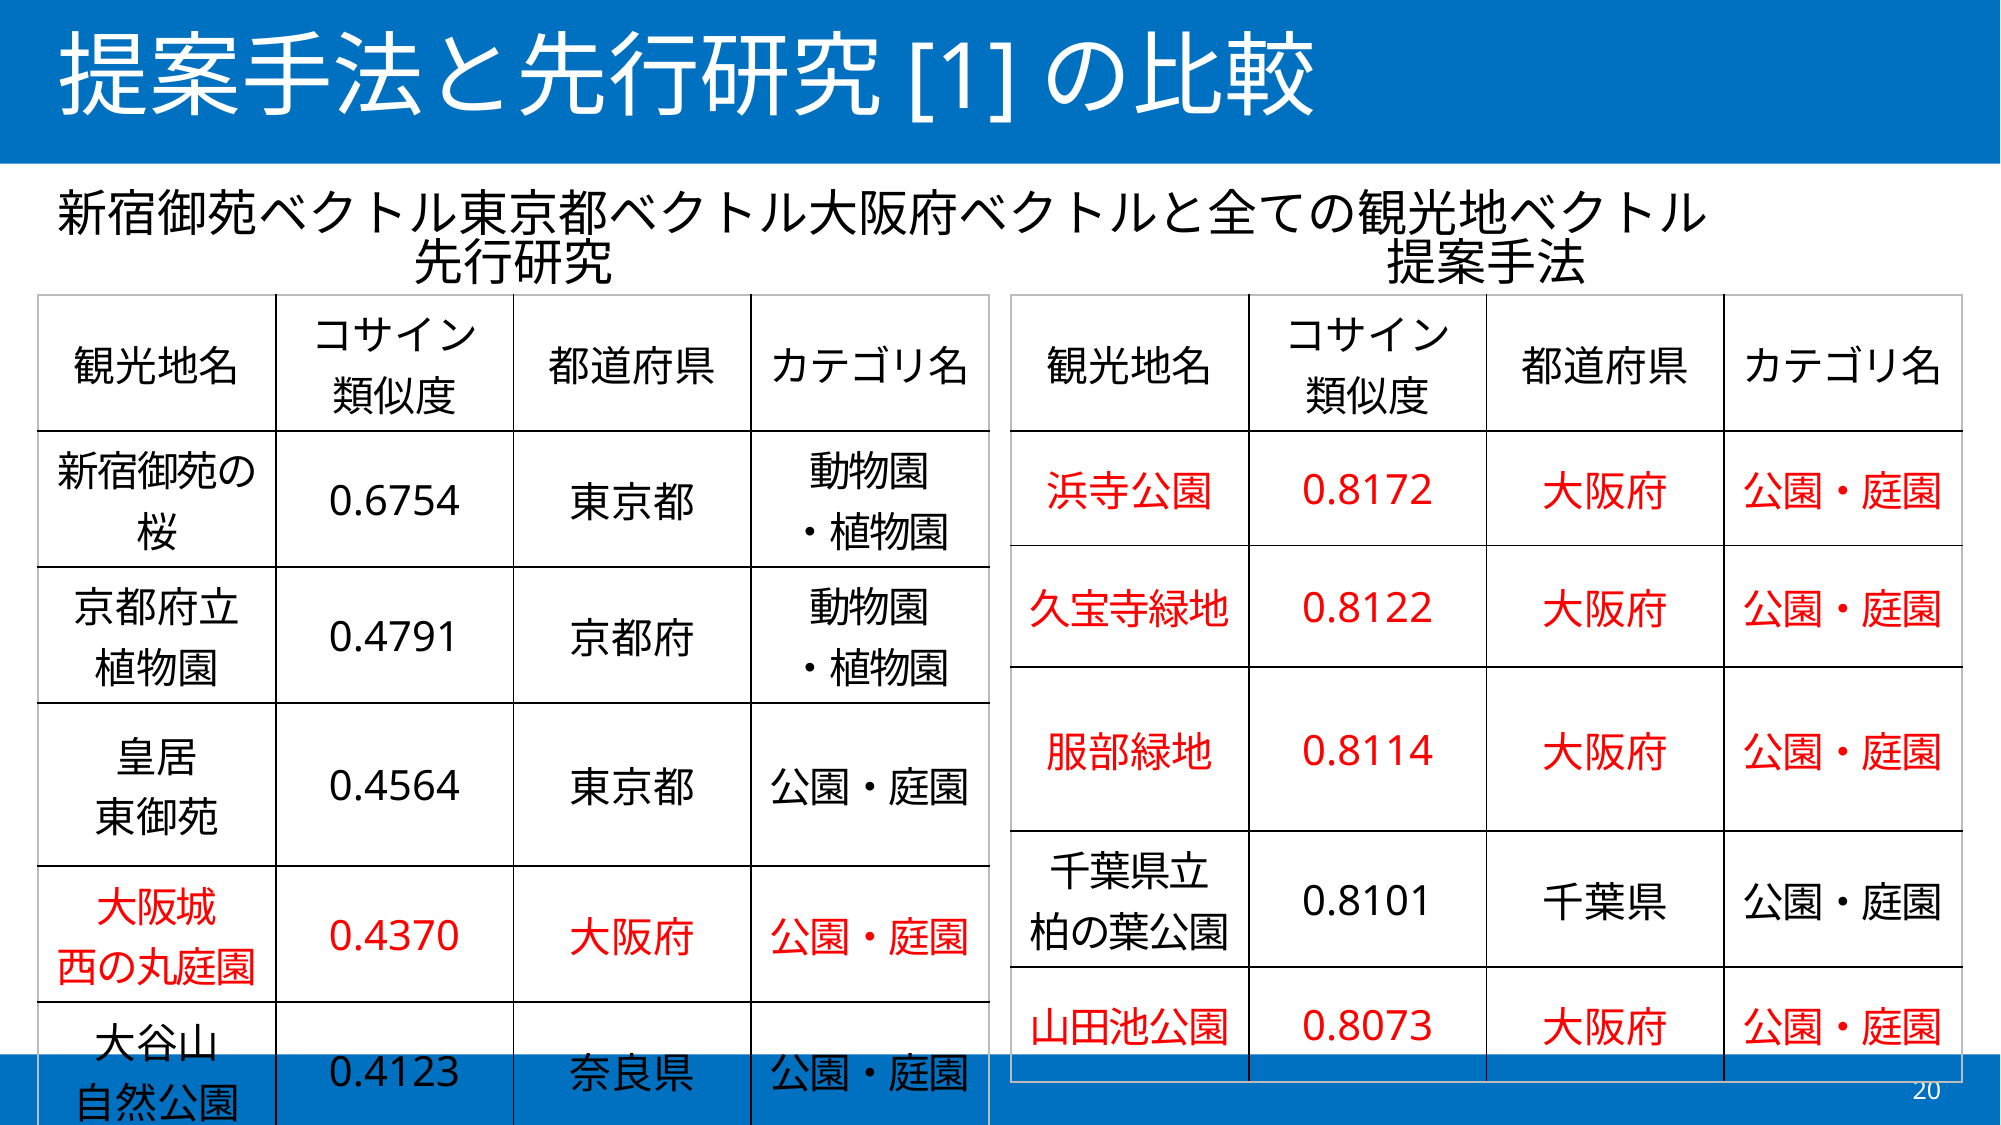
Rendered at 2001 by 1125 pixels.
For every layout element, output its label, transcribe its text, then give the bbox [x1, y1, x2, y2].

table_cell 大阪府 [1487, 668, 1723, 830]
table_header 都道府県 [1487, 296, 1723, 430]
table_cell 新宿御苑の桜 [39, 432, 275, 566]
table_cell 公園・庭園 [1725, 432, 1961, 545]
table_cell 大阪府 [1487, 546, 1723, 666]
table_cell 0.8101 [1250, 832, 1486, 966]
table_cell 久宝寺緑地 [1012, 546, 1248, 666]
table_cell 動物園 ・植物園 [752, 432, 988, 566]
table_header 都道府県 [514, 296, 750, 430]
table_cell 山田池公園 [1012, 968, 1248, 1081]
table_cell 動物園 ・植物園 [752, 568, 988, 702]
text_box 提案手法 [1371, 223, 1602, 299]
title 提案手法と先行研究[1]の比較 [42, 8, 1957, 149]
table_cell 公園・庭園 [752, 867, 988, 1001]
table_header カテゴリ名 [752, 296, 988, 430]
table_cell 0.8172 [1250, 432, 1486, 545]
table_cell 浜寺公園 [1012, 432, 1248, 545]
table_cell 公園・庭園 [1725, 546, 1961, 666]
table_cell 公園・庭園 [752, 704, 988, 865]
slide_number 20 [1506, 1083, 1957, 1122]
table_cell 0.4791 [277, 568, 513, 702]
table_cell 京都府 [514, 568, 750, 702]
table_cell 千葉県立 柏の葉公園 [1012, 832, 1248, 966]
text_box 先行研究 [398, 223, 629, 299]
table_cell 大阪城 西の丸庭園 [39, 867, 275, 1001]
table_cell 京都府立 植物園 [39, 568, 275, 702]
table_cell 0.8114 [1250, 668, 1486, 830]
table_cell 公園・庭園 [1725, 832, 1961, 966]
table_header 観光地名 [1012, 296, 1248, 430]
table_cell 千葉県 [1487, 832, 1723, 966]
table_cell 服部緑地 [1012, 668, 1248, 830]
table_cell 奈良県 [514, 1003, 750, 1125]
table_cell 0.4370 [277, 867, 513, 1001]
table_cell 公園・庭園 [752, 1003, 988, 1125]
table_cell 大阪府 [1487, 432, 1723, 545]
table_cell 0.8122 [1250, 546, 1486, 666]
table_cell 0.8073 [1250, 968, 1486, 1081]
table_header コサイン 類似度 [1250, 296, 1486, 430]
table_cell 公園・庭園 [1725, 968, 1961, 1081]
table_header コサイン類似度 [277, 296, 513, 430]
table_cell 0.6754 [277, 432, 513, 566]
table_cell 公園・庭園 [1725, 668, 1961, 830]
table_cell 大阪府 [514, 867, 750, 1001]
table_cell 0.4123 [277, 1003, 513, 1125]
table_header カテゴリ名 [1725, 296, 1961, 430]
table_cell 0.4564 [277, 704, 513, 865]
table_cell 東京都 [514, 704, 750, 865]
table_cell 東京都 [514, 432, 750, 566]
table_header 観光地名 [39, 296, 275, 430]
table_cell 皇居 東御苑 [39, 704, 275, 865]
table_cell 大阪府 [1487, 968, 1723, 1081]
table_cell 大谷山 自然公園 [39, 1003, 275, 1125]
